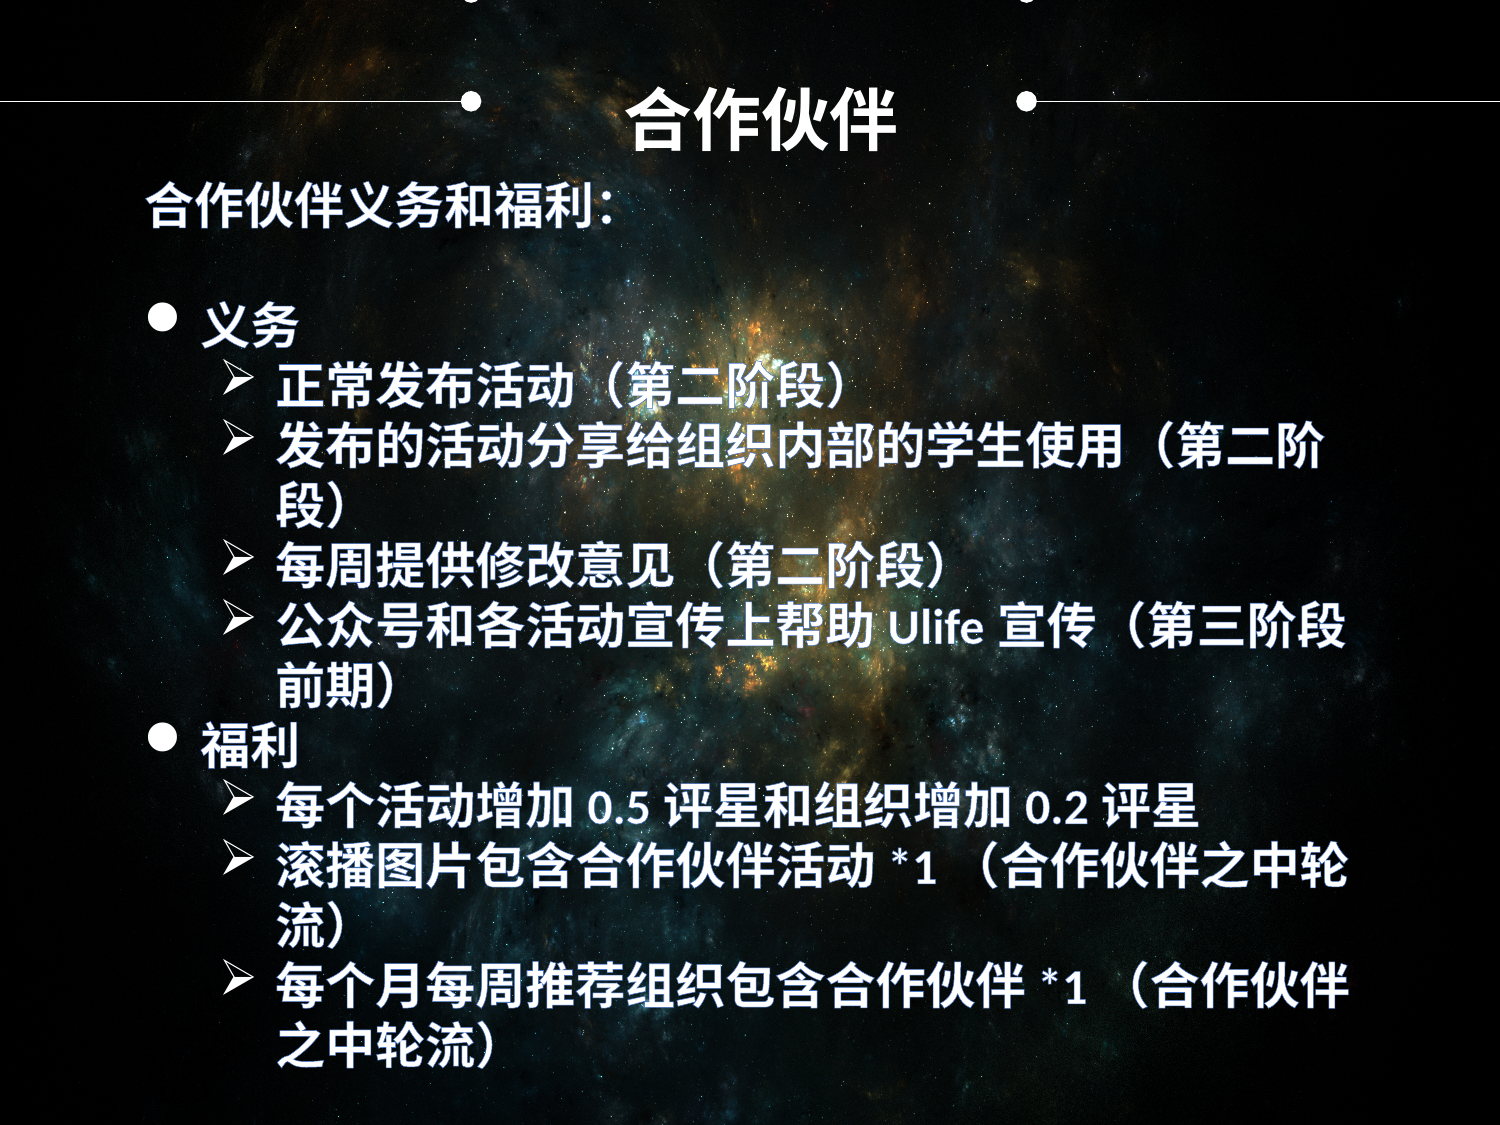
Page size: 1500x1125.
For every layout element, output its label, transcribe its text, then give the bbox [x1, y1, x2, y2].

picture [0, 0, 1500, 1125]
text_box 合作伙伴 [608, 69, 1017, 167]
text_box 合作伙伴义务和福利： 义务 正常发布活动（第二阶段） 发布的活动分享给组织内部的学生使用（第二阶段） 每周提供修改意见（第二阶段） 公众号和各活动宣传上帮助Ulife宣传（第三阶段前期） 福利 每个活动增加0.5评星和组织增加0.2评星 滚播图片包含合作伙伴活动*1（合作伙伴之中轮流） 每个月每周推荐组织包含合作伙伴*1（合作伙伴之中轮流） [129, 166, 1384, 1082]
